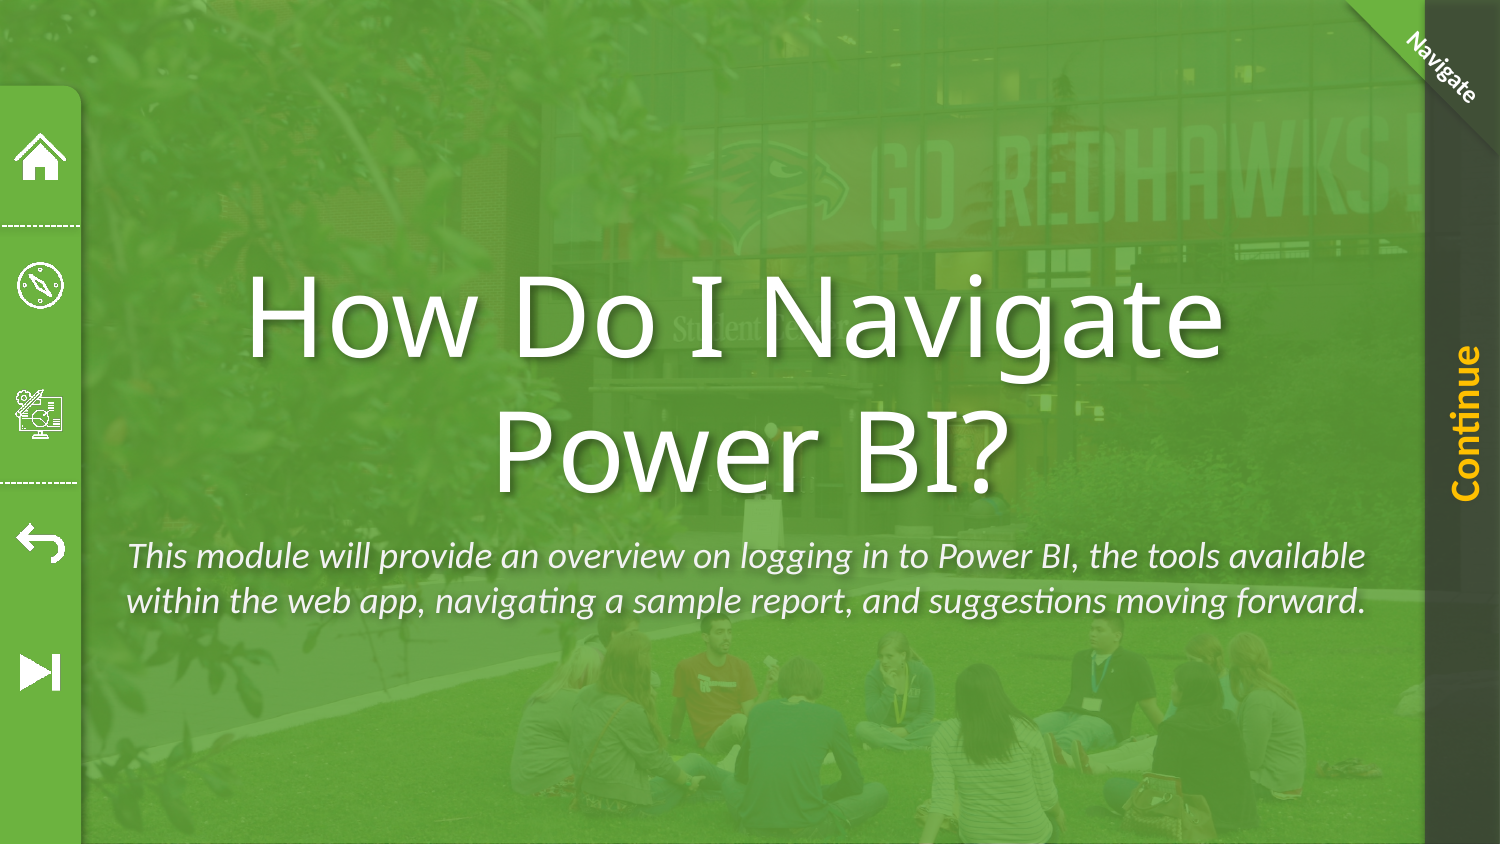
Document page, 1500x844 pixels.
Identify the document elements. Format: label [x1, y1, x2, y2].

text_box [0, 225, 82, 484]
picture [0, 0, 1500, 844]
